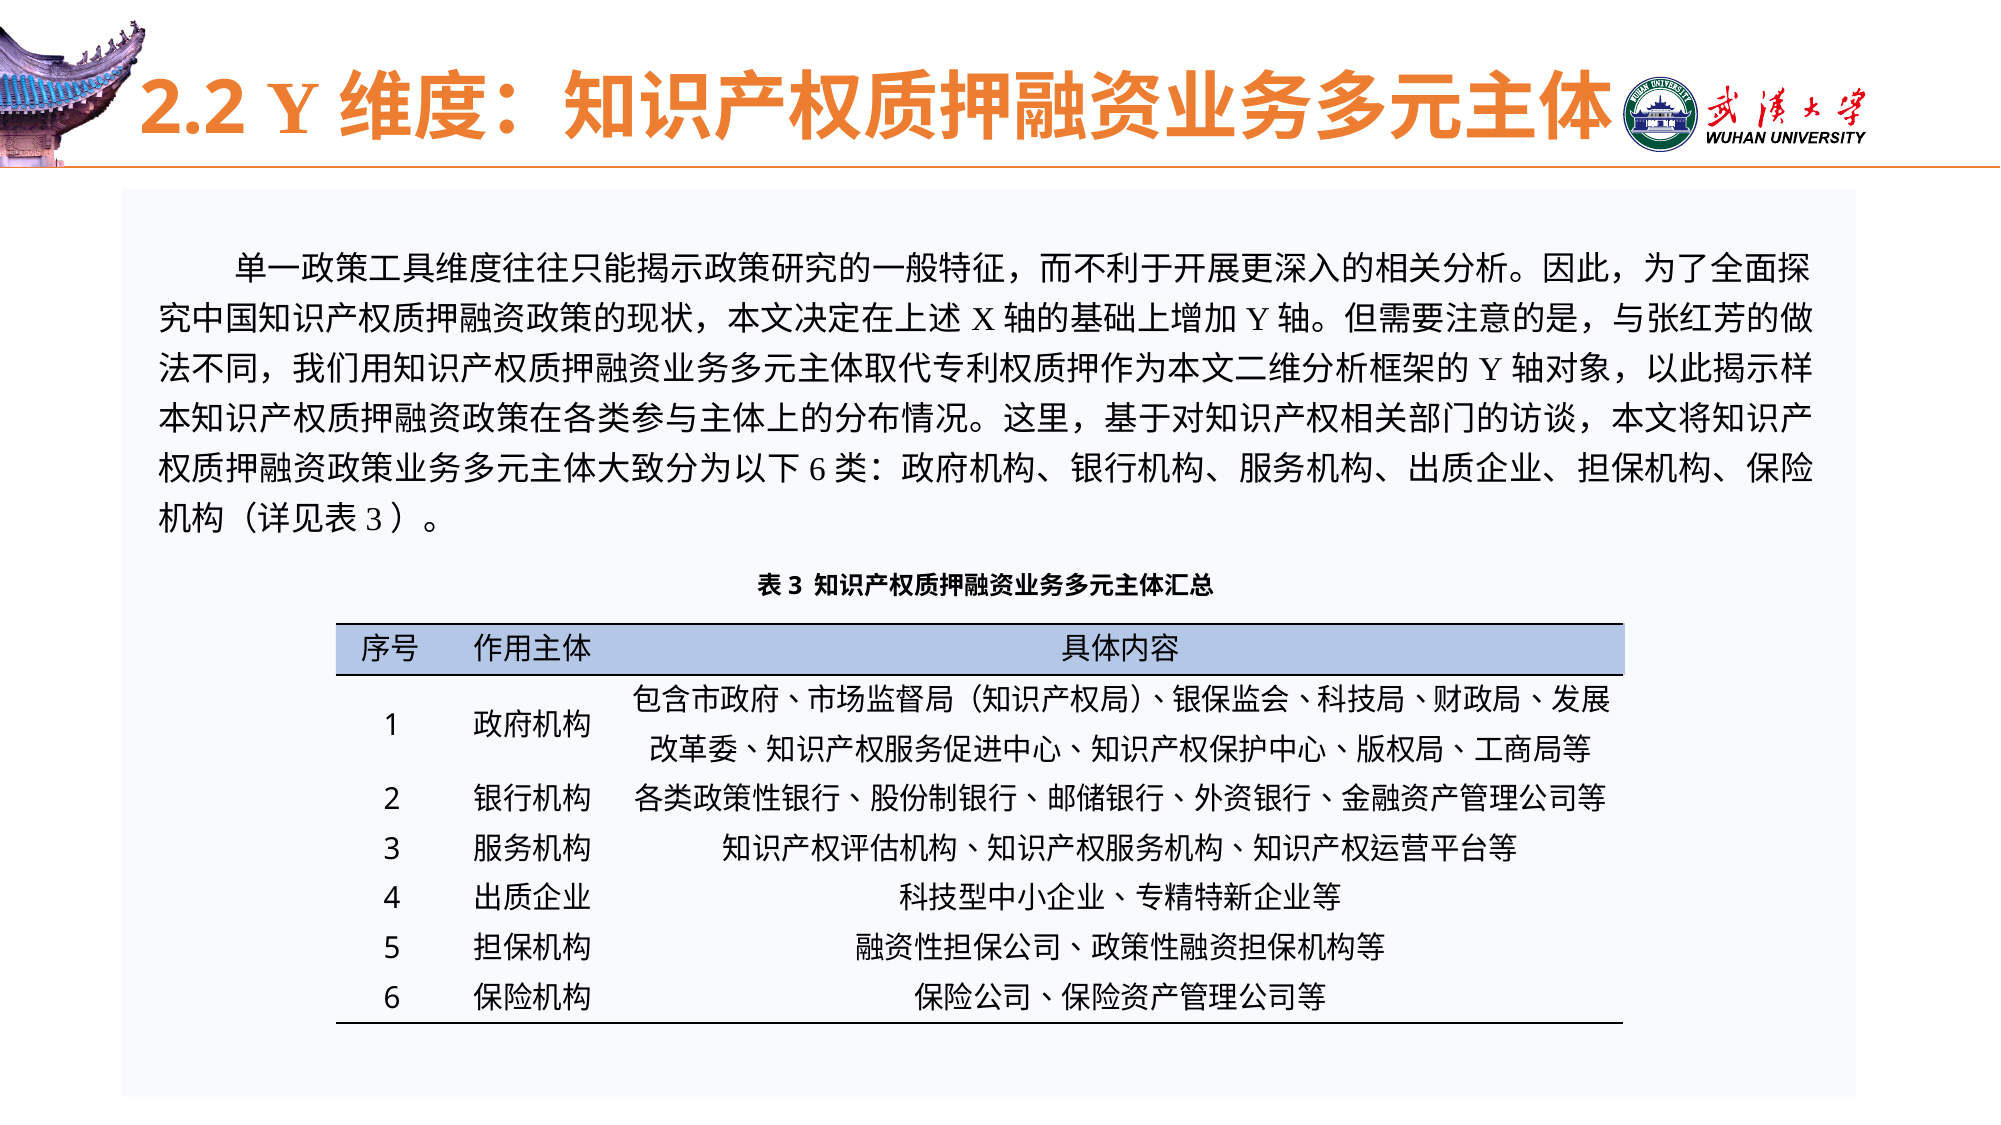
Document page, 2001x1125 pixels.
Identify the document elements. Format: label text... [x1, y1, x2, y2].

picture [0, 9, 158, 167]
text_box 单一政策工具维度往往只能揭示政策研究的一般特征，而不利于开展更深入的相关分析。因此，为了全面探究中国知识产权质押融资政策的现状，本文决定在上述X轴的基础上增加Y轴。但需要注意的是，与张红芳的做法不同，我们用知识产权质押融资业务多元主体取代专利权质押作为本文二维分析框架的Y轴对象，以此揭示样本知识产权质押融资政策在各类参与主体上的分布情况。这里，基于对知识产权相关部门的访谈，本文将知识产权质押融资政策业务多元主体大致分为以下6类：政府机构、银行机构、服务机构、出质企业、担保机构、保险机构（详见表3）。 [143, 230, 1829, 545]
picture [335, 622, 1878, 1062]
text_box 表3 知识产权质押融资业务多元主体汇总 [733, 562, 1239, 608]
text_box [121, 188, 1857, 1098]
text_box 2.2 Y维度：知识产权质押融资业务多元主体 [124, 50, 1629, 156]
